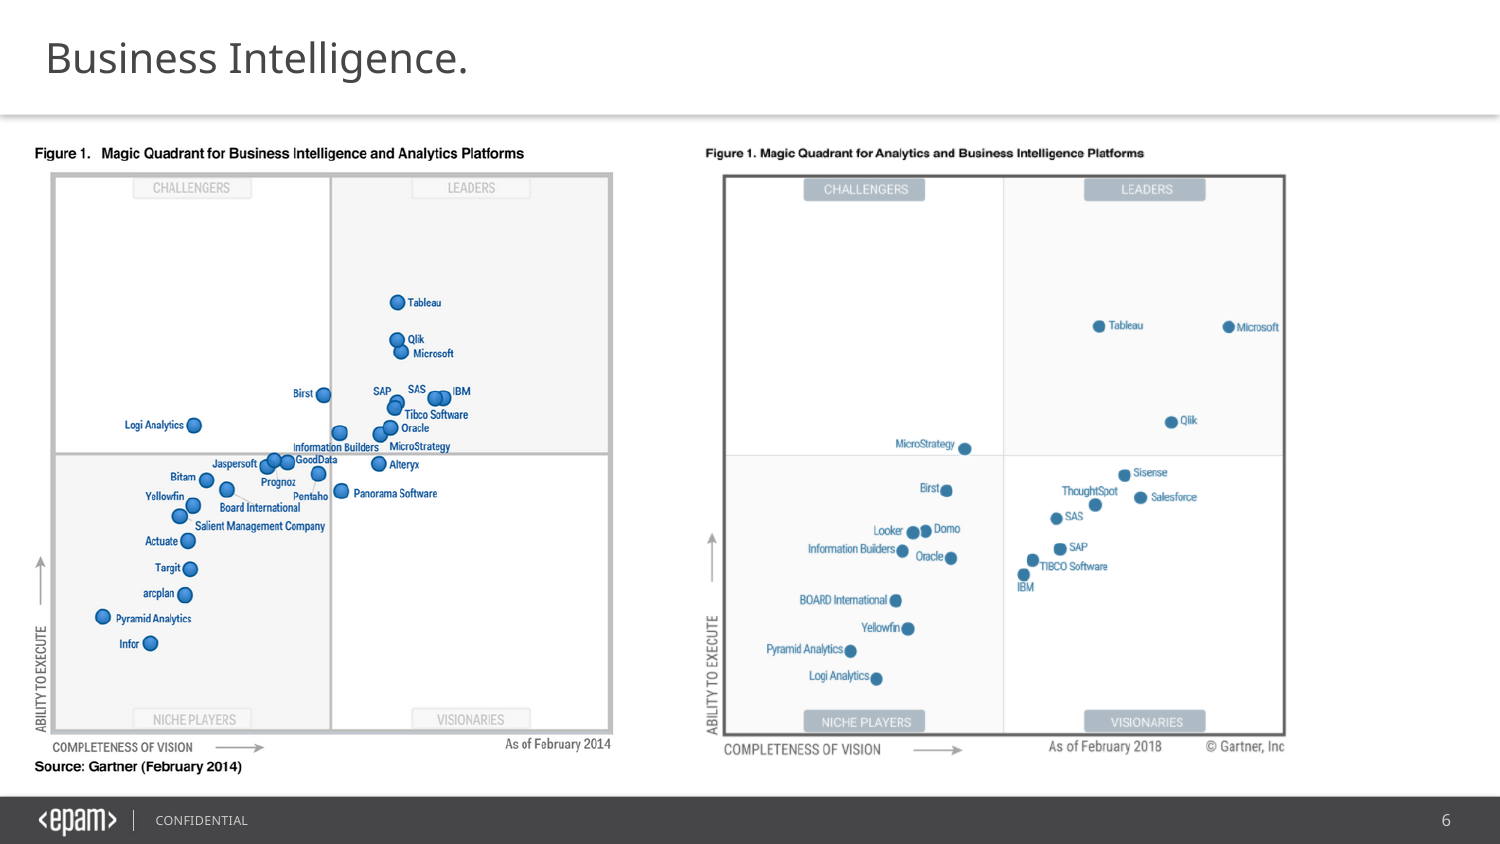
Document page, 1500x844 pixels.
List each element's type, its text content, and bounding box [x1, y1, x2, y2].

picture [28, 143, 631, 781]
list Business Intelligence. [0, 0, 1500, 115]
picture [671, 129, 1308, 763]
picture [38, 808, 117, 837]
